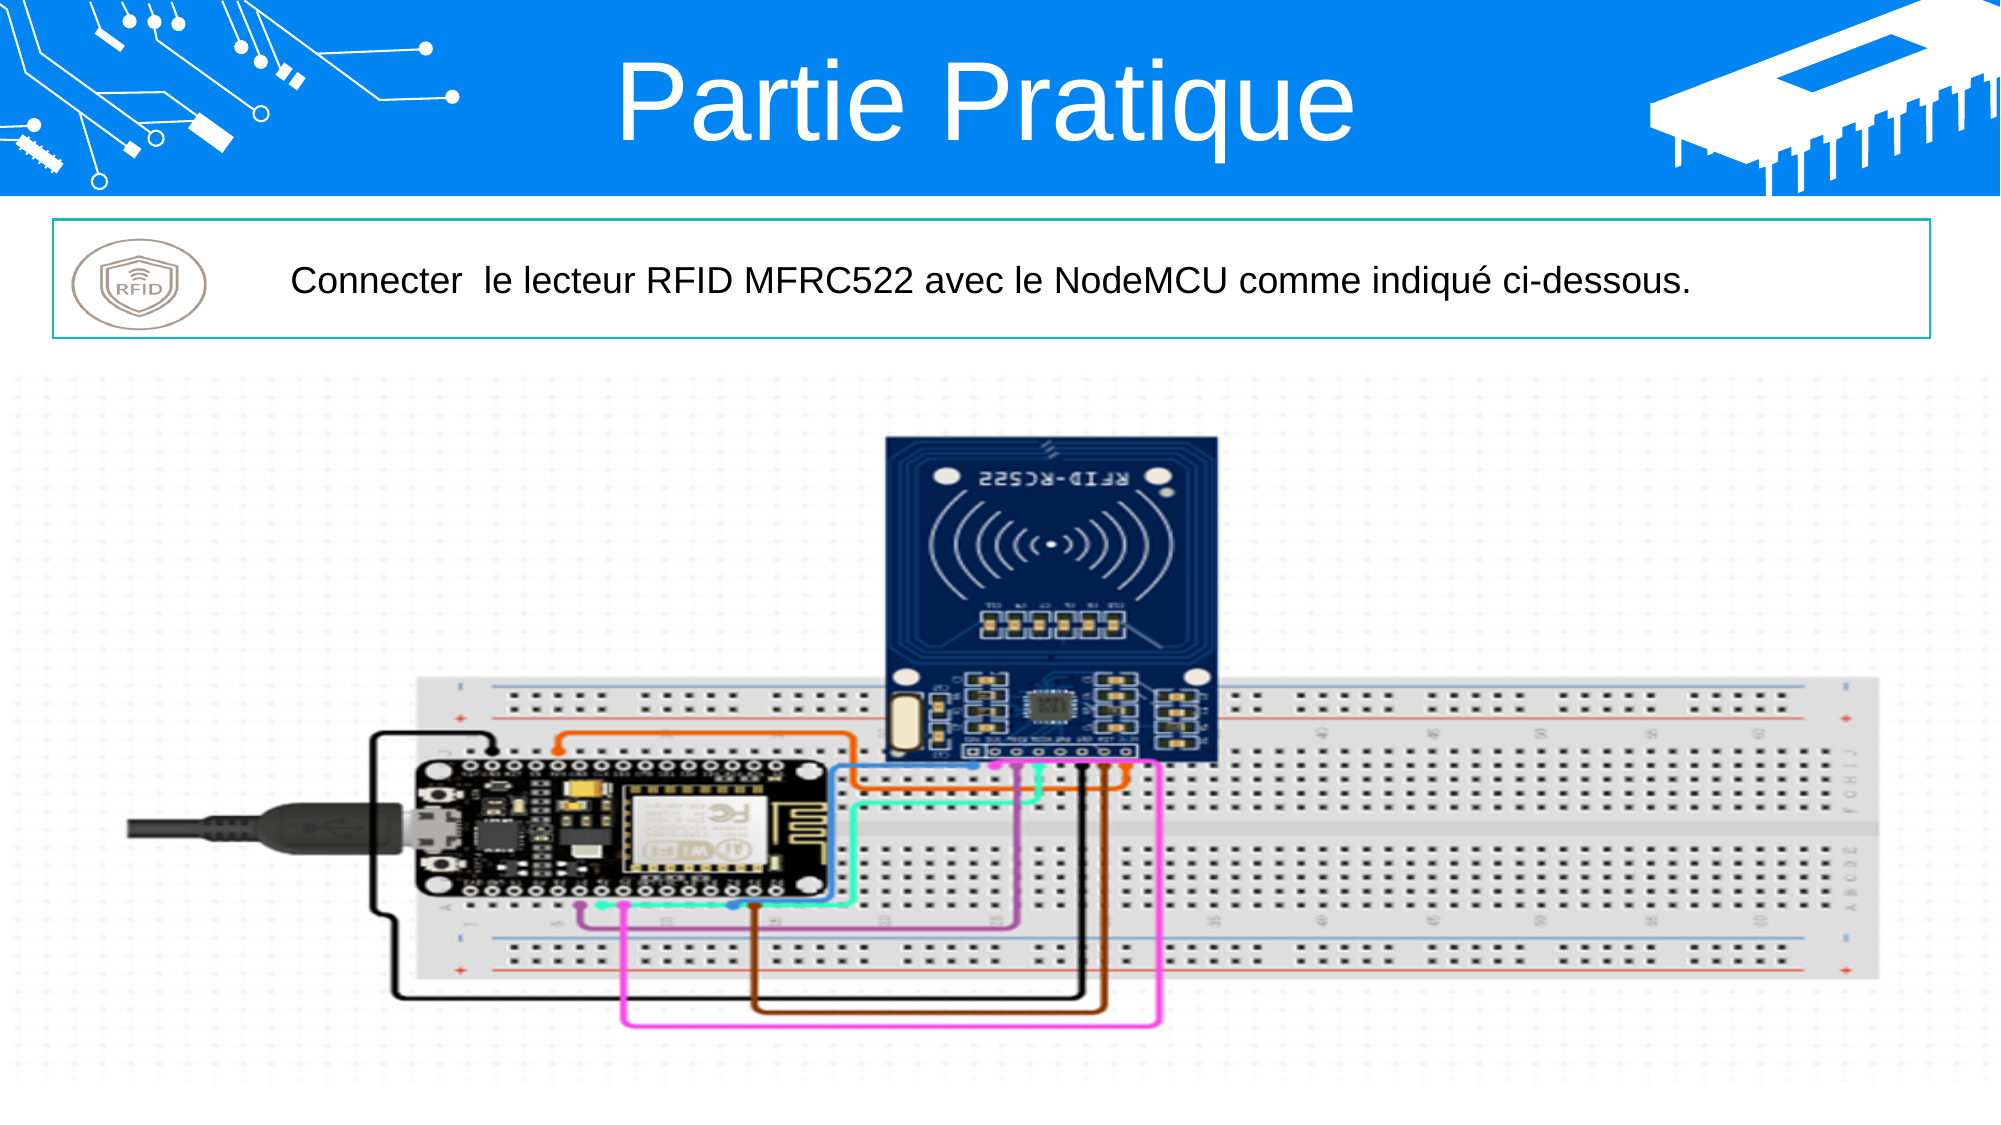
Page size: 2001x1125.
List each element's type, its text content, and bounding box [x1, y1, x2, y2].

list Partie Pratique [53, 44, 1952, 164]
picture [70, 238, 207, 331]
text_box Connecter le lecteur RFID MFRC522 avec le NodeMCU comme indiqué ci-dessous. [52, 218, 1931, 339]
picture [10, 374, 2000, 1081]
